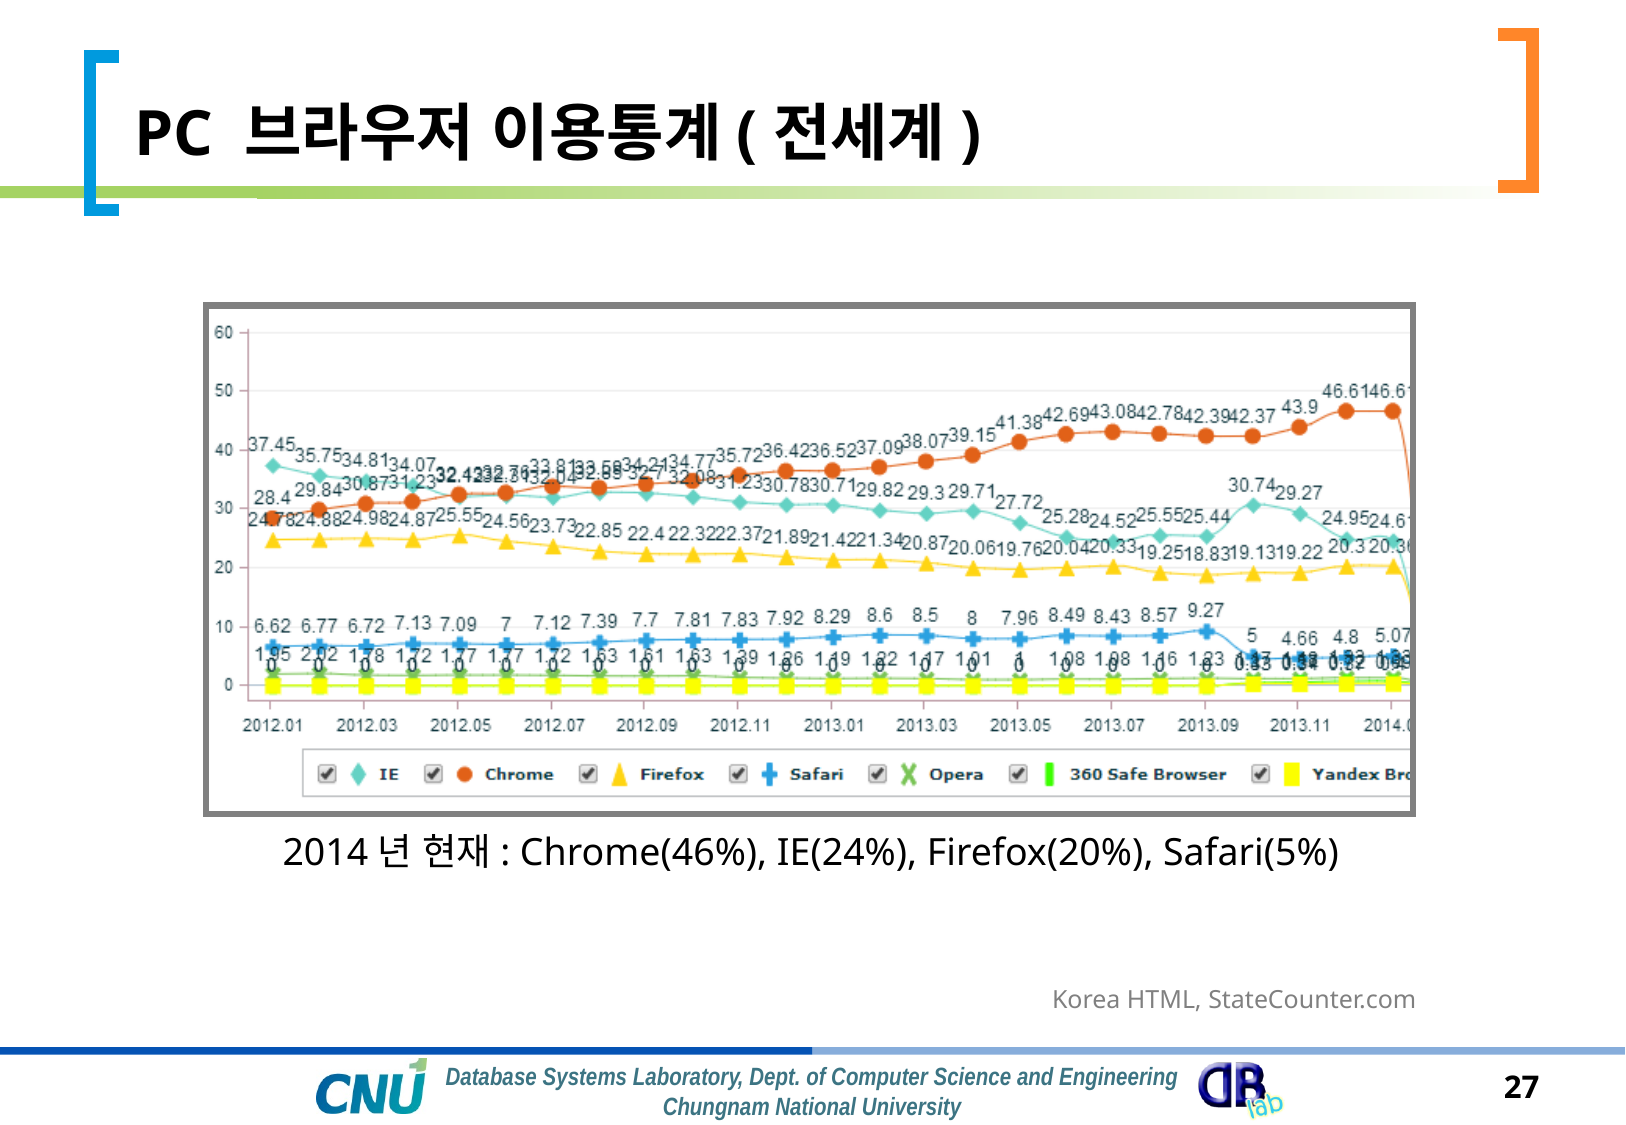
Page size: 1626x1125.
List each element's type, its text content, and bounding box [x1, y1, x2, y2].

picture [359, 1097, 374, 1114]
text_box [205, 305, 1414, 312]
picture [1196, 1058, 1285, 1121]
text_box [205, 808, 1414, 814]
picture [316, 1058, 427, 1114]
text_box Korea HTML, StateCounter.com [1037, 975, 1432, 1021]
slide_number 27 [1332, 1058, 1555, 1119]
picture [207, 312, 1416, 802]
text_box 2014년 현재: Chrome(46%), IE(24%), Firefox(20%), Safari(5%) [267, 820, 1355, 881]
title PC 브라우저 이용통계(전세계) [118, 5, 1498, 176]
